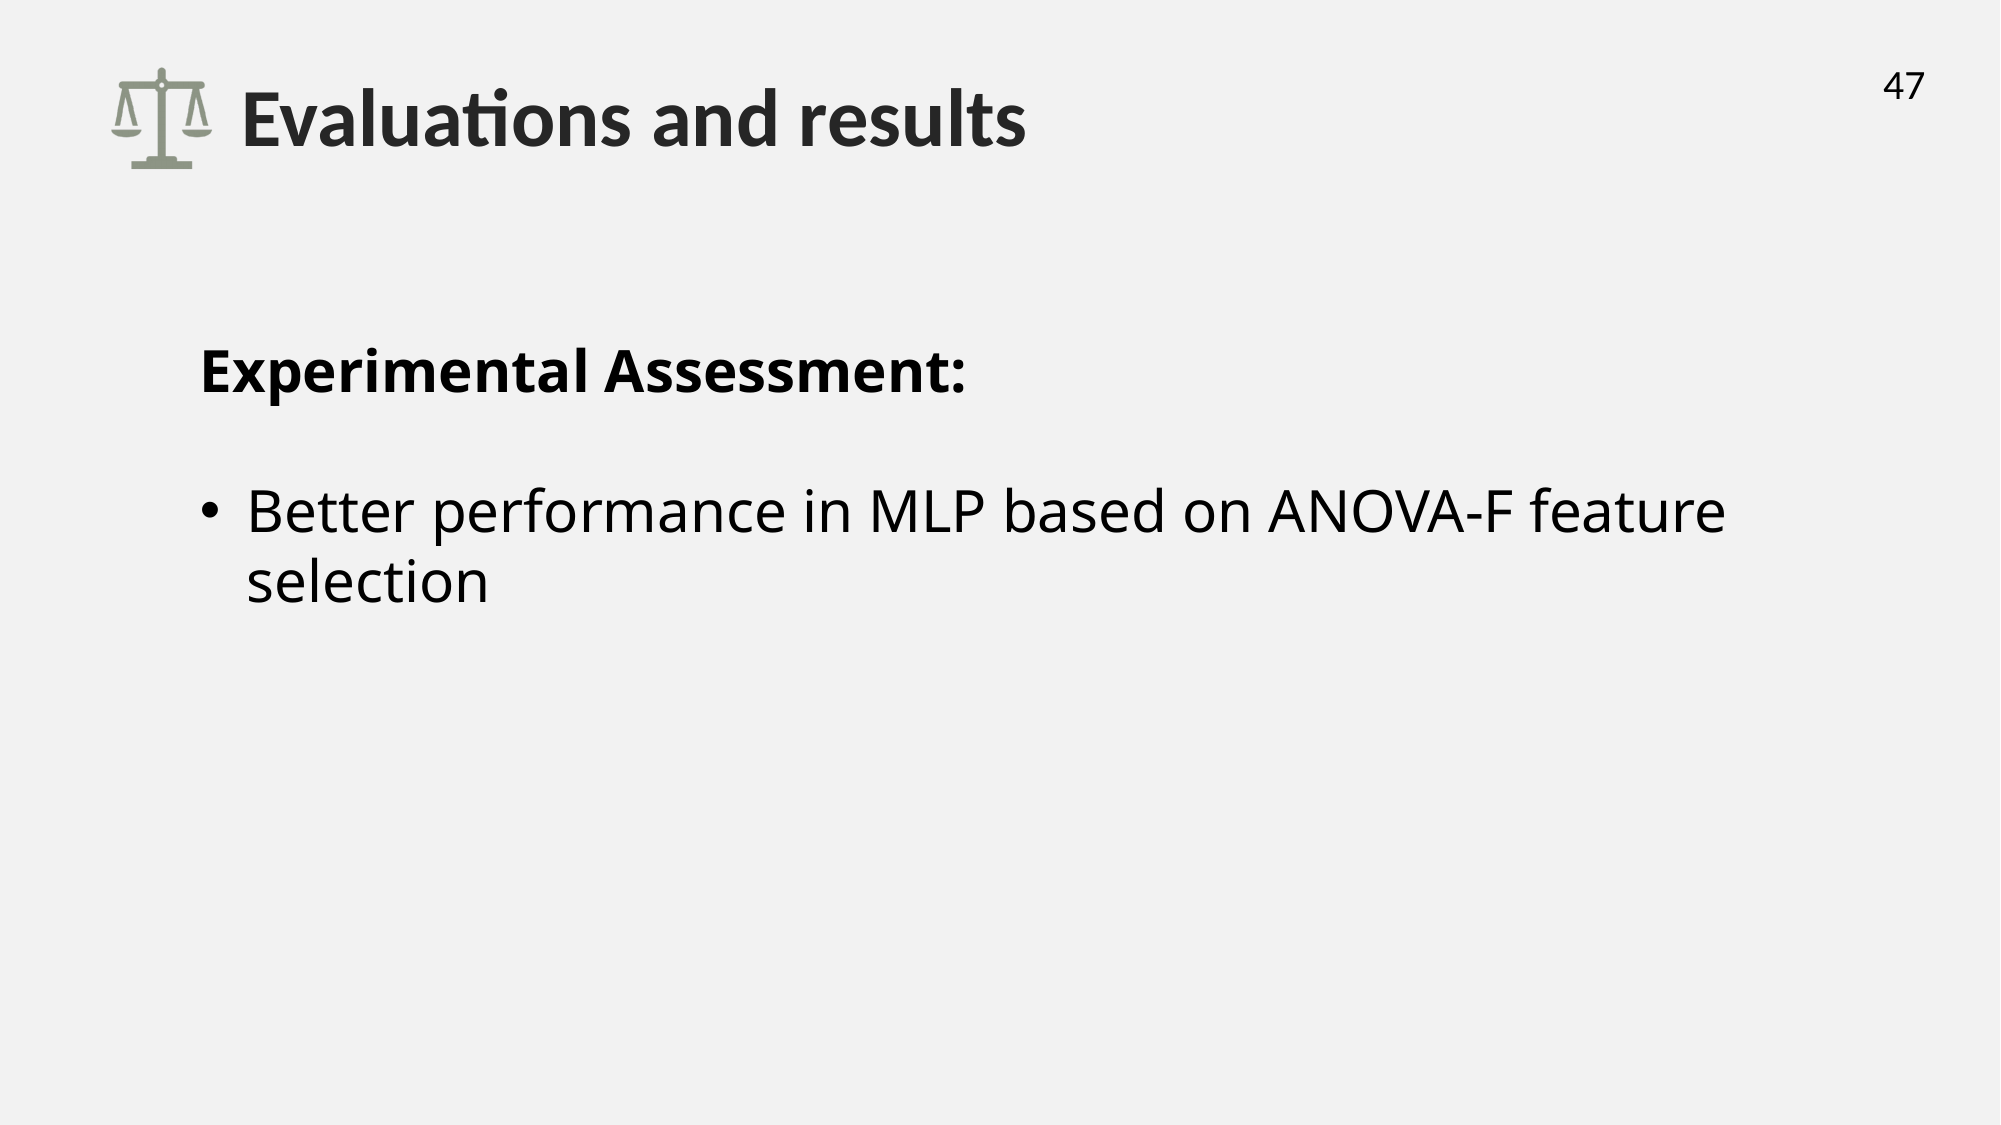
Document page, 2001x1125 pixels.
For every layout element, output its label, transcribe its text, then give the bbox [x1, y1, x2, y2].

text_box Experimental Assessment: Better performance in MLP based on ANOVA-F feature selection [184, 327, 1792, 622]
picture [101, 57, 222, 179]
text_box Evaluations and results [226, 67, 1952, 172]
